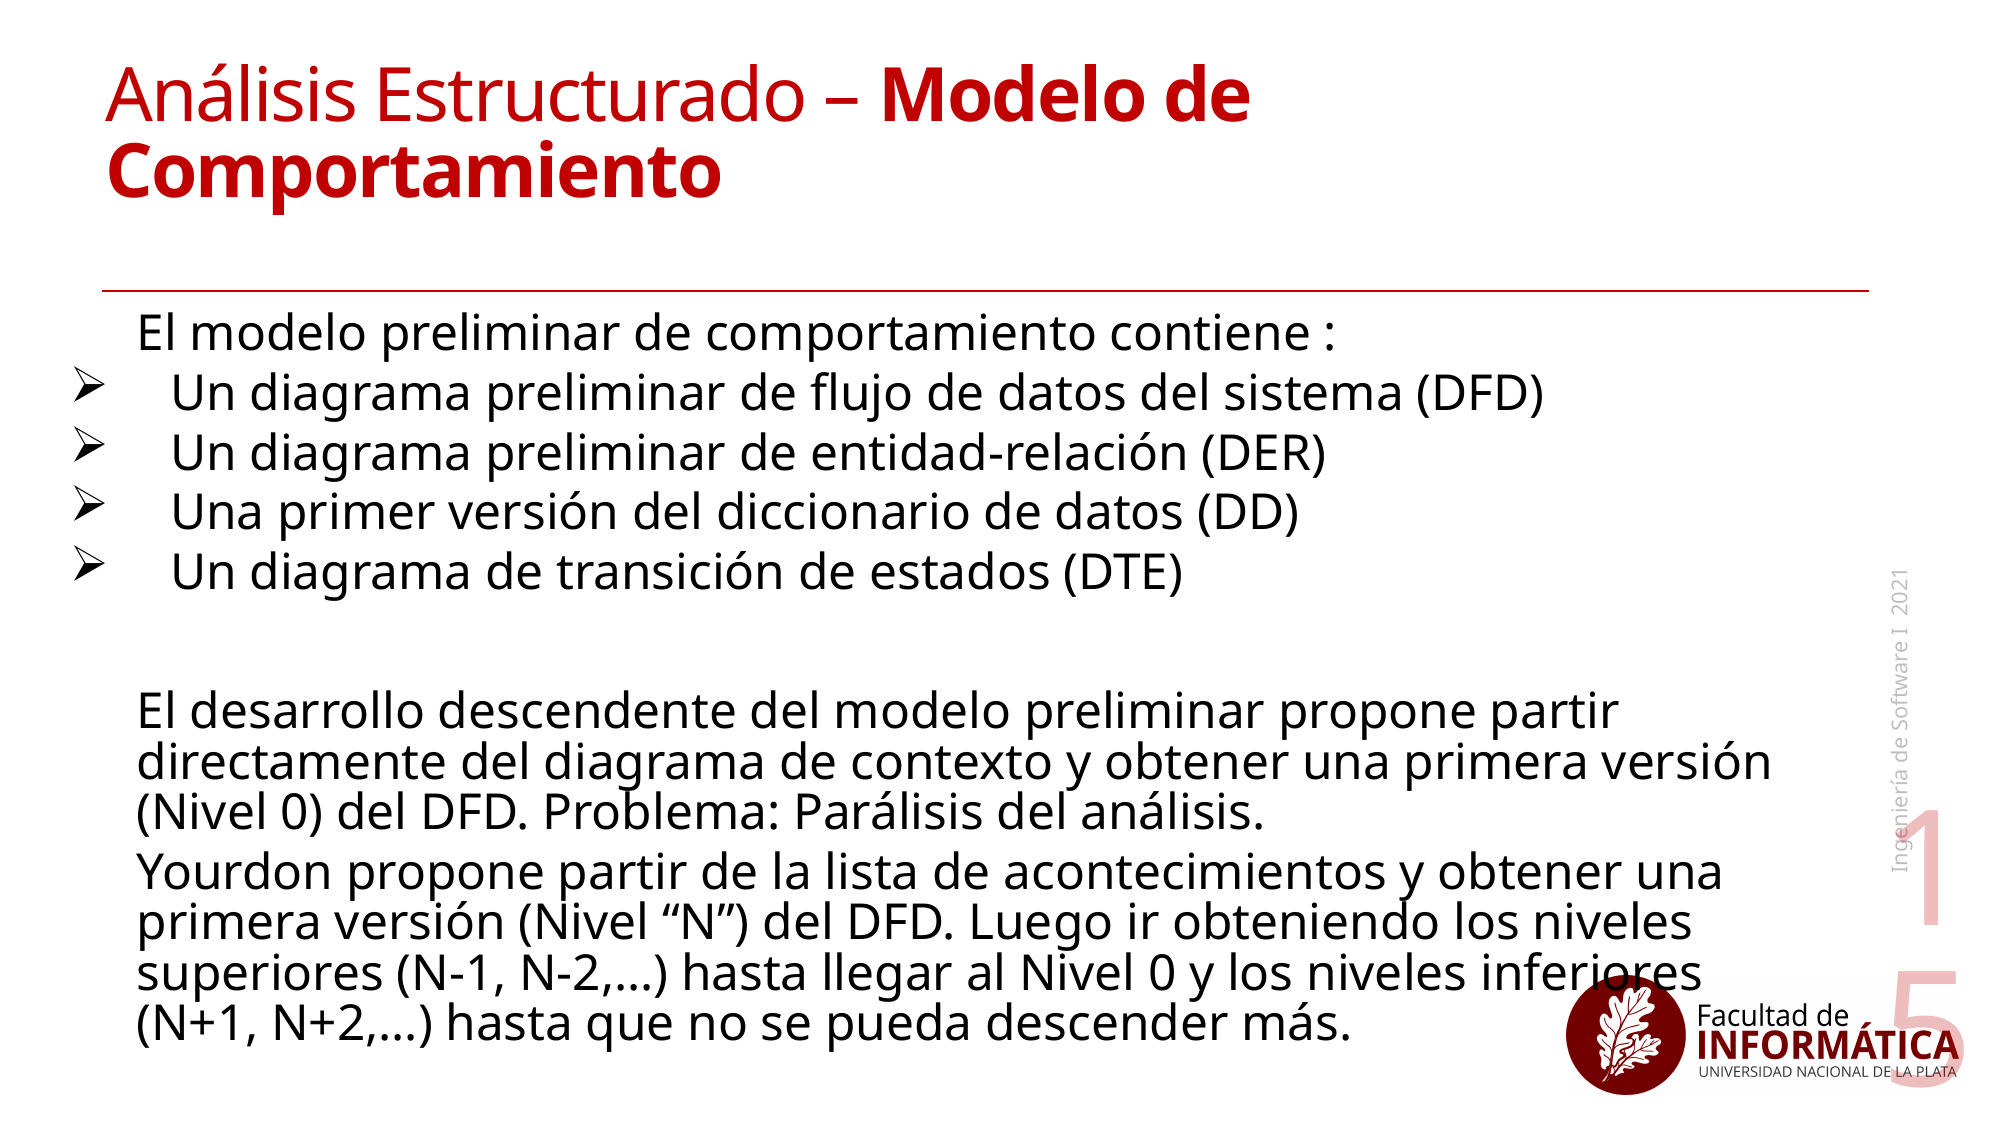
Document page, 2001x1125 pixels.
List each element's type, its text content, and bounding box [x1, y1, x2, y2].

slide_number 15 [1866, 926, 1987, 992]
list El modelo preliminar de comportamiento contiene : Un diagrama preliminar de flujo de datos del sistema (DFD) Un diagrama preliminar de entidad-relación (DER) Una primer versión del diccionario de datos (DD) Un diagrama de transición de estados (DTE) El desarrollo descendente del modelo preliminar propone partir directamente del diagrama de contexto y obtener una primera versión (Nivel 0) del DFD. Problema: Parálisis del análisis. Yourdon propone partir de la lista de acontecimientos y obtener una primera versión (Nivel “N”) del DFD. Luego ir obteniendo los niveles superiores (N-1, N-2,…) hasta llegar al Nivel 0 y los niveles inferiores (N+1, N+2,…) hasta que no se pueda descender más. [55, 302, 1839, 1064]
footer Ingeniería de Software I 2021 [1878, 500, 1959, 889]
title Análisis Estructurado – Modelo de Comportamiento [90, 42, 1758, 231]
picture [1566, 975, 1959, 1095]
